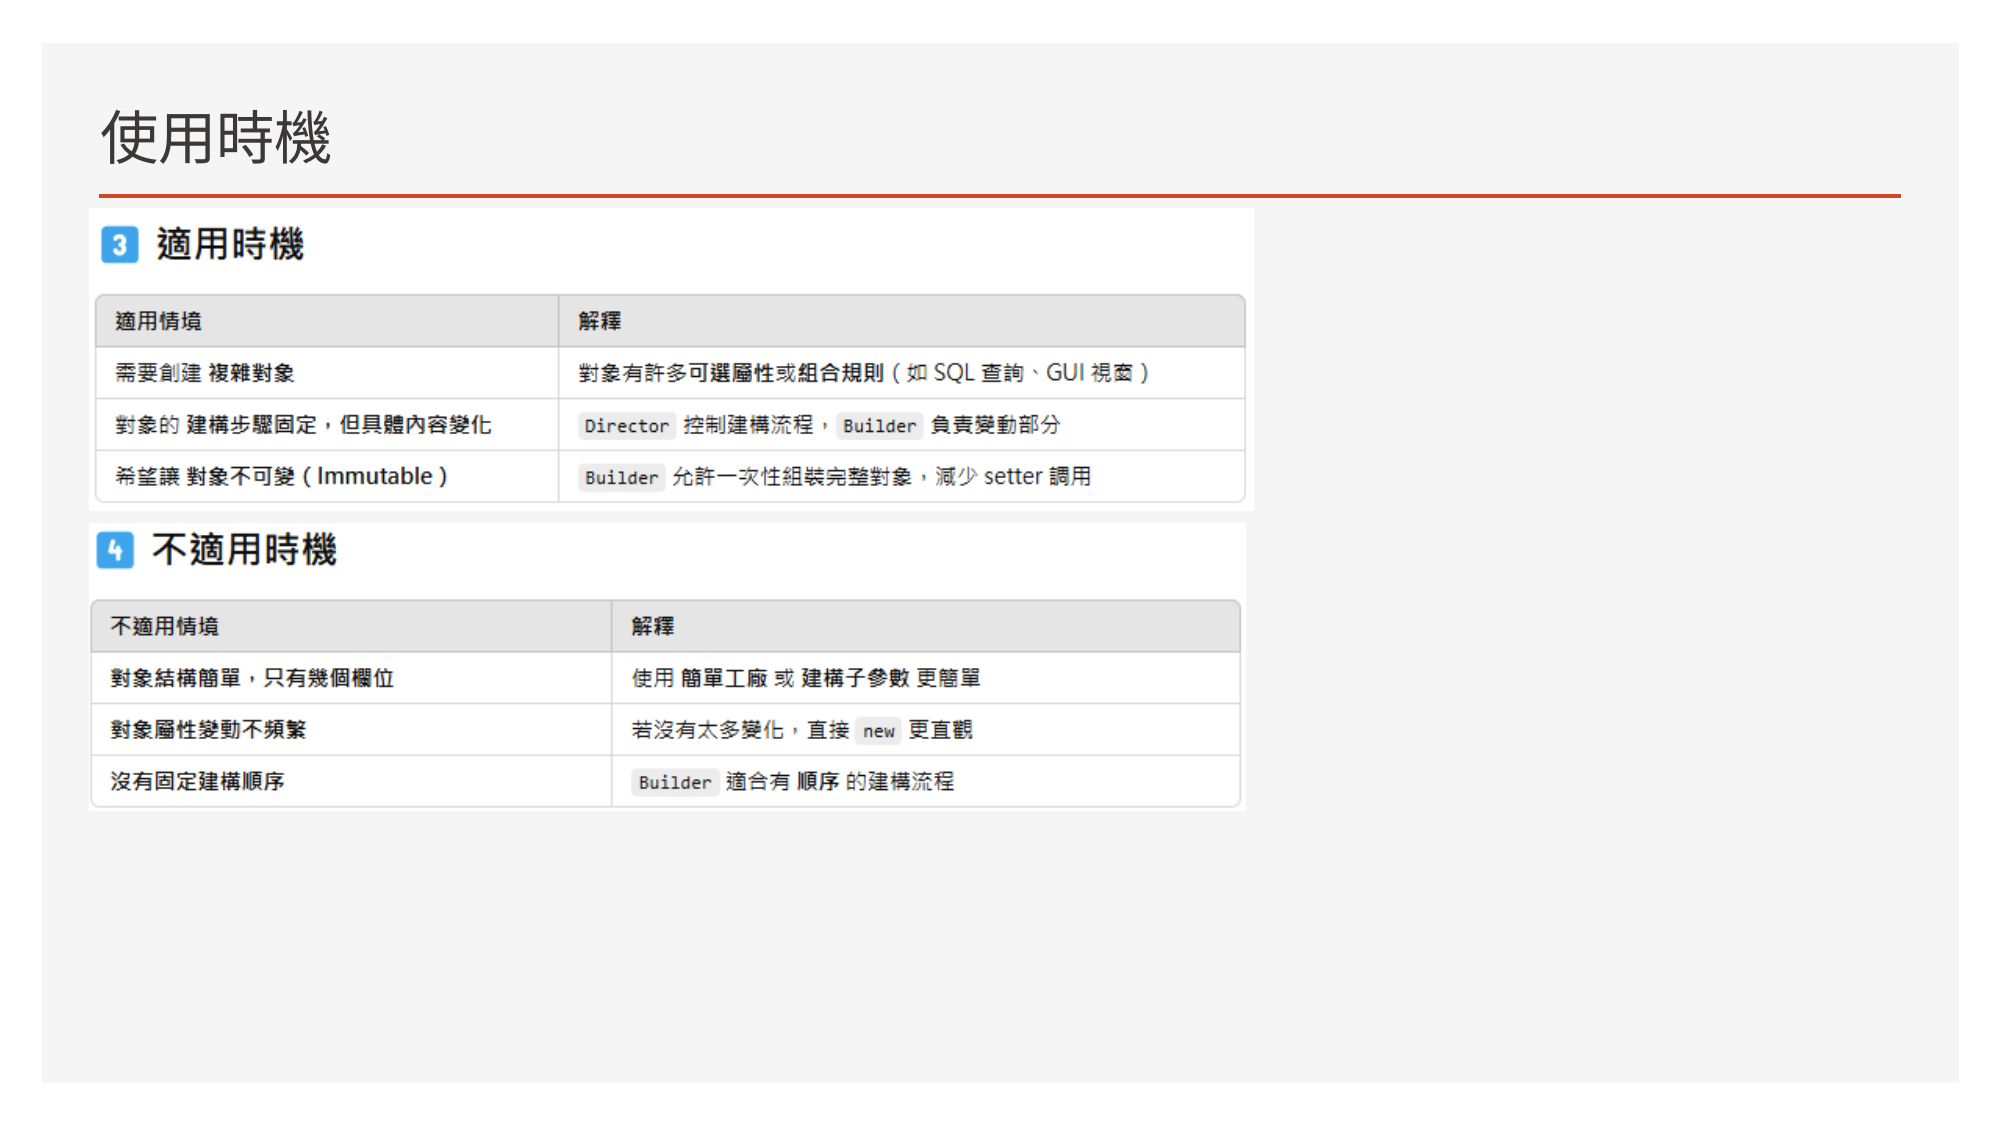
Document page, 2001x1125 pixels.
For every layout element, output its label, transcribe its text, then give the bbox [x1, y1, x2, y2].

picture [89, 208, 1254, 511]
picture [89, 523, 1246, 811]
title 使用時機 [85, 73, 1214, 179]
